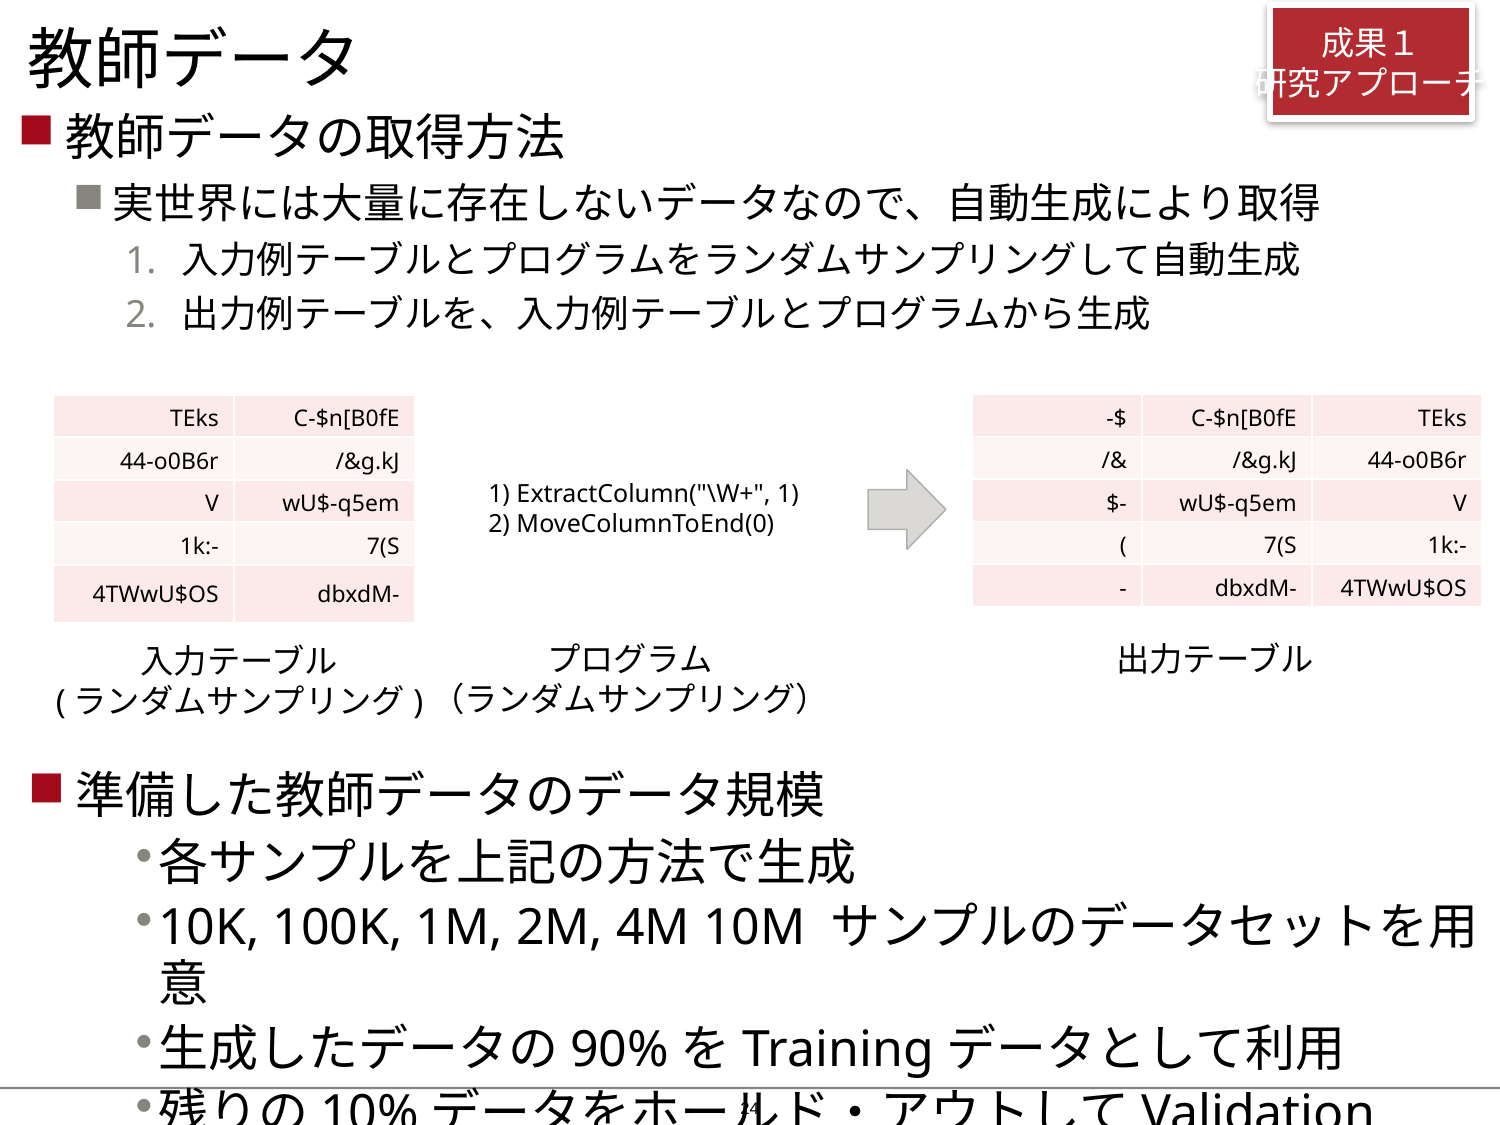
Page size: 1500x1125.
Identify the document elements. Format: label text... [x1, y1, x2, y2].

table_cell /& [973, 437, 1141, 478]
table_cell 1k:- [1313, 522, 1481, 563]
table_header -$ [973, 395, 1141, 436]
table_cell V [54, 481, 233, 521]
table_cell wU$-q5em [235, 481, 414, 521]
text_box [868, 469, 946, 550]
text_box プログラム （ランダムサンプリング） [416, 631, 844, 726]
table_cell 7(S [235, 523, 414, 564]
text_box 準備した教師データのデータ規模 各サンプルを上記の方法で生成 10K, 100K, 1M, 2M, 4M 10M サンプルのデータセットを用意 生成したデータの90%をTrainingデータとして利用 残りの10%データをホールド・アウトしてValidationデータとして利用 [27, 767, 1483, 1071]
table_header C-$n[B0fE [1143, 395, 1311, 436]
table_cell dbxdM- [1143, 565, 1311, 606]
table_cell ( [973, 522, 1141, 563]
table_cell 44-o0B6r [1313, 437, 1481, 478]
text_box 1) ExtractColumn("\W+", 1) 2) MoveColumnToEnd(0) [473, 469, 821, 545]
slide_number 23 [705, 1091, 794, 1125]
table_header TEks [54, 396, 233, 436]
table_cell /&g.kJ [1143, 437, 1311, 478]
table_header C-$n[B0fE [235, 396, 414, 436]
table_cell - [973, 565, 1141, 606]
list 教師データの取得方法 実世界には大量に存在しないデータなので、自動生成により取得 入力例テーブルとプログラムをランダムサンプリングして自動生成 出力例テーブルを、入力例テーブルとプログラムから生成 [17, 109, 1473, 384]
table_cell 7(S [1143, 522, 1311, 563]
table_header TEks [1313, 395, 1481, 436]
table_cell 1k:- [54, 523, 233, 564]
text_box 入力テーブル (ランダムサンプリング) [41, 632, 438, 728]
title 教師データ [27, 0, 1270, 109]
table_cell 4TWwU$OS [1313, 565, 1481, 606]
text_box 出力テーブル [1101, 631, 1329, 686]
table_cell 44-o0B6r [54, 438, 233, 479]
table_cell /&g.kJ [235, 438, 414, 479]
table_cell dbxdM- [235, 566, 414, 622]
table_cell wU$-q5em [1143, 480, 1311, 521]
table_cell V [1313, 480, 1481, 521]
text_box 成果１ 研究アプローチ [1267, 2, 1475, 122]
table_cell 4TWwU$OS [54, 566, 233, 622]
table_cell $- [973, 480, 1141, 521]
